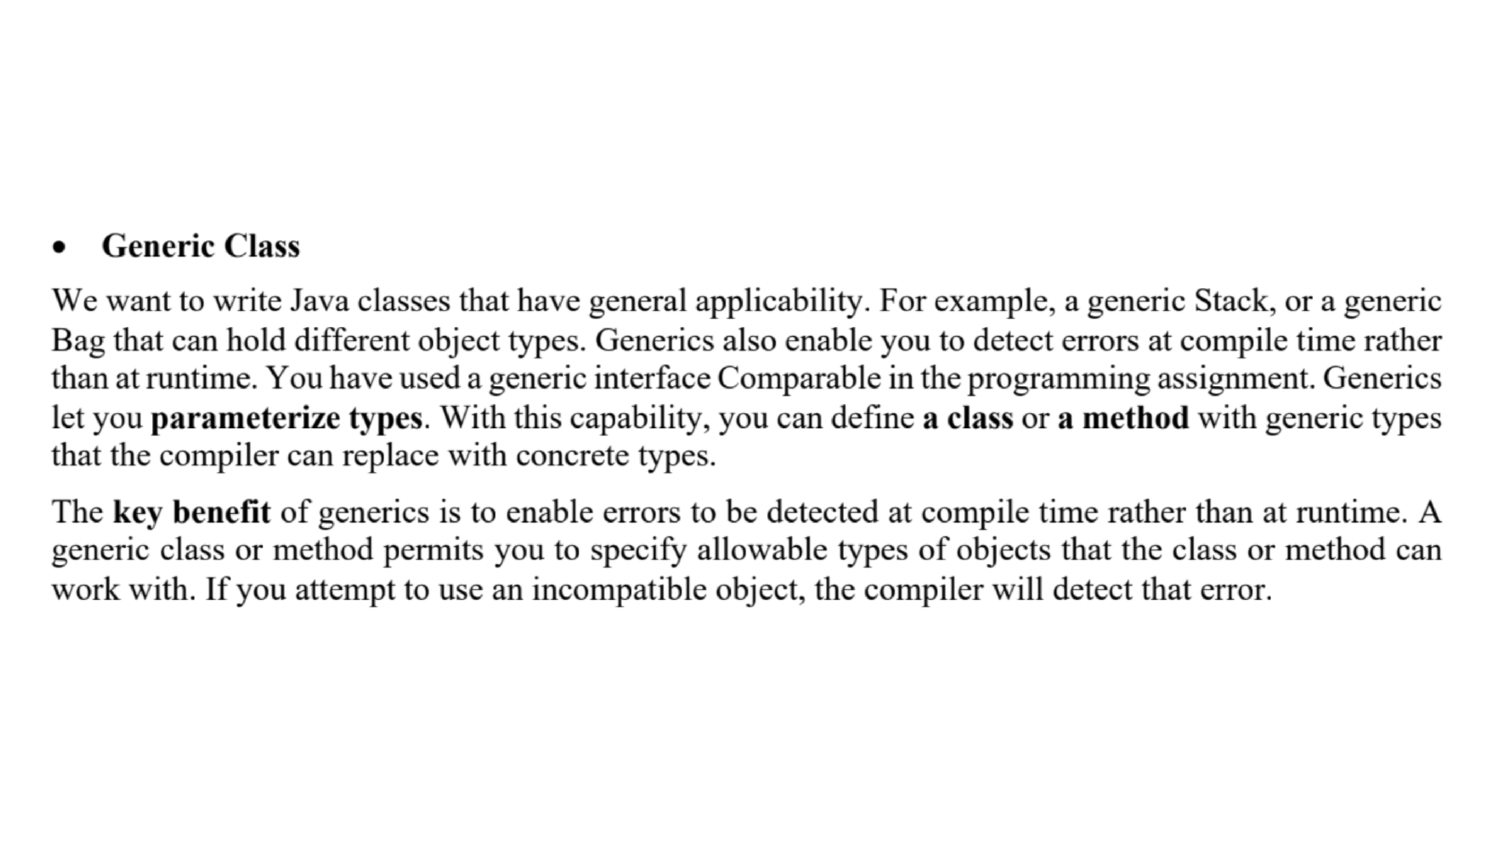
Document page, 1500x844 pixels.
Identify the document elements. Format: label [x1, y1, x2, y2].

picture [24, 222, 1476, 621]
